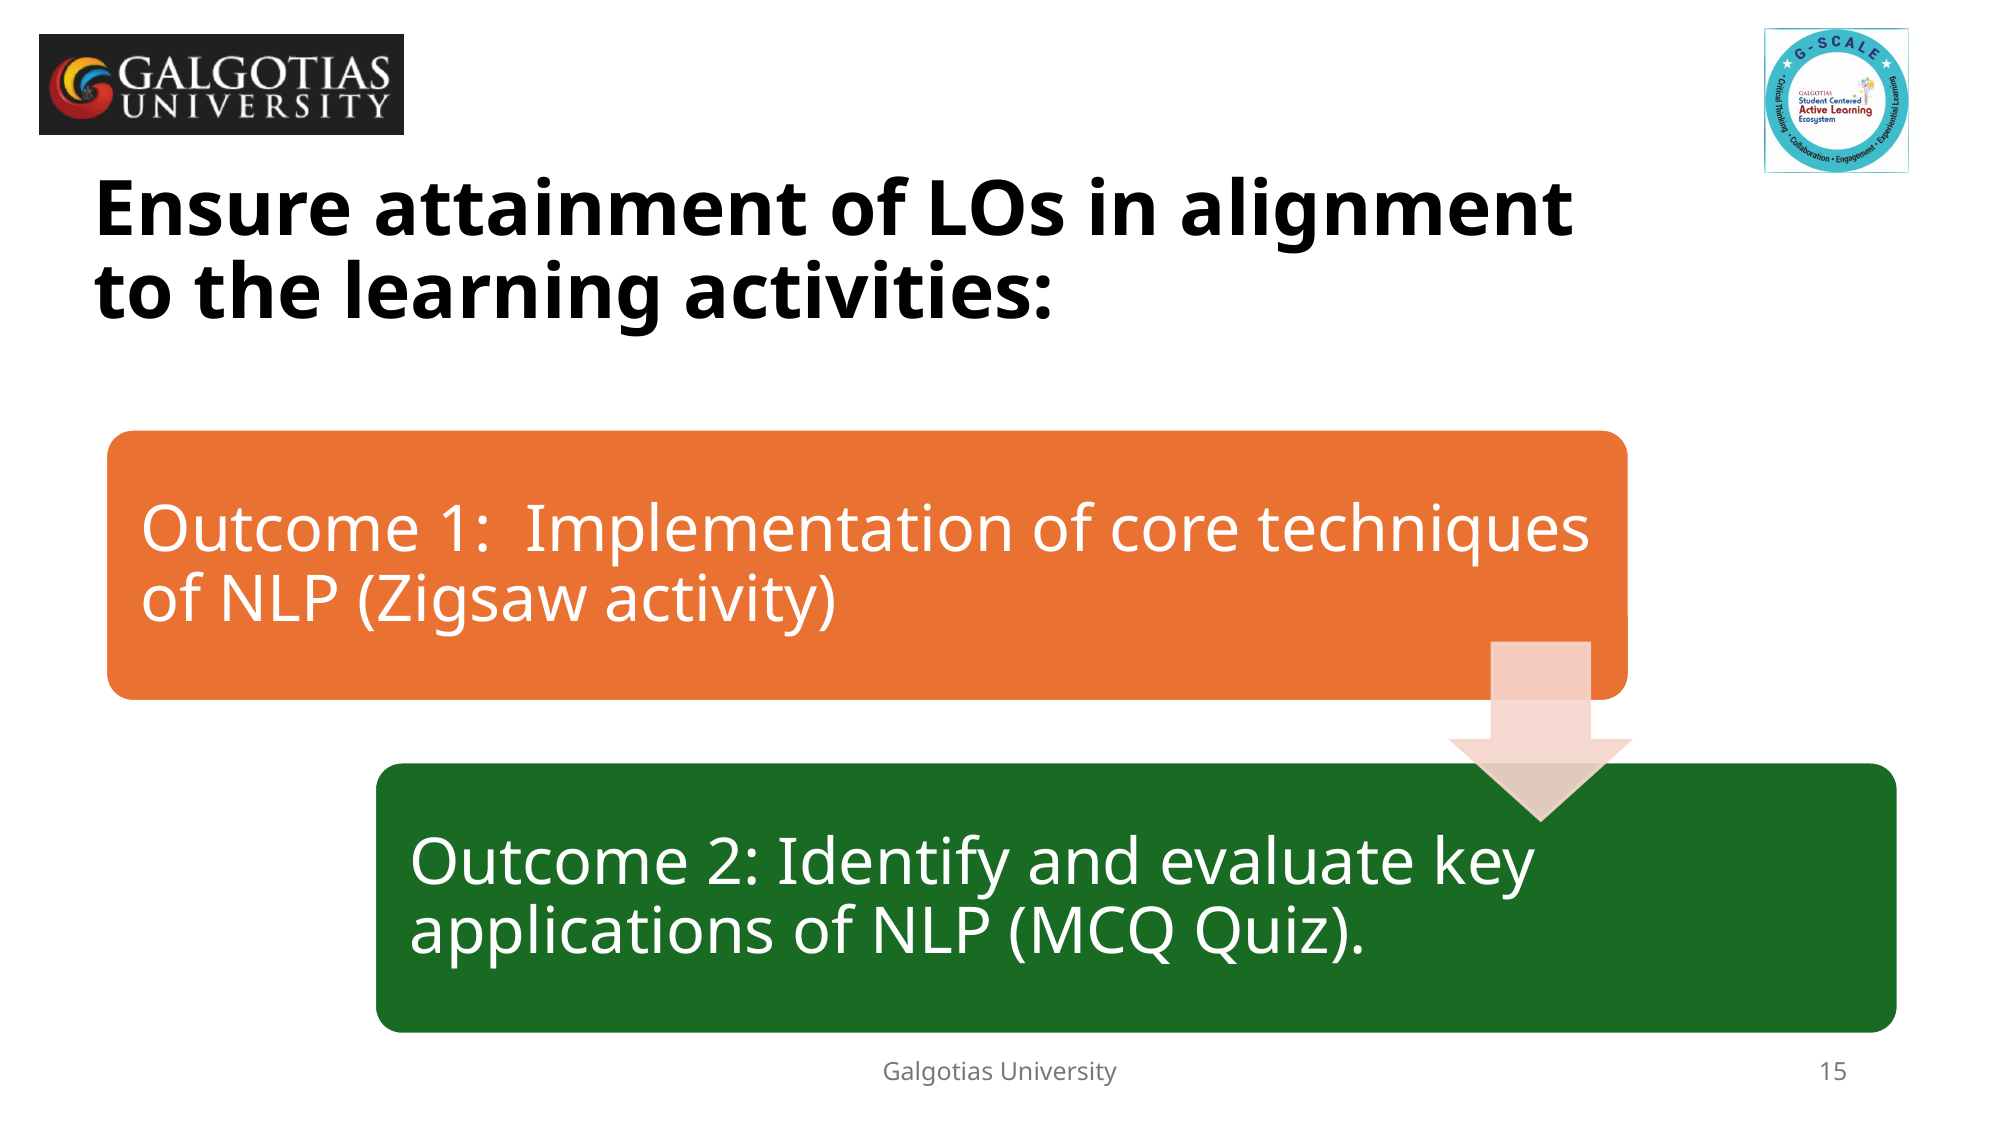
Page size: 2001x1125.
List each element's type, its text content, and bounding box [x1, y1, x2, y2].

footer Galgotias University [662, 1042, 1338, 1103]
title Ensure attainment of LOs in alignment to the learning activities: outcomes (1-2) [78, 122, 1673, 382]
picture [39, 33, 404, 136]
picture [1764, 28, 1909, 173]
slide_number 15 [1412, 1042, 1863, 1103]
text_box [105, 428, 1899, 1035]
